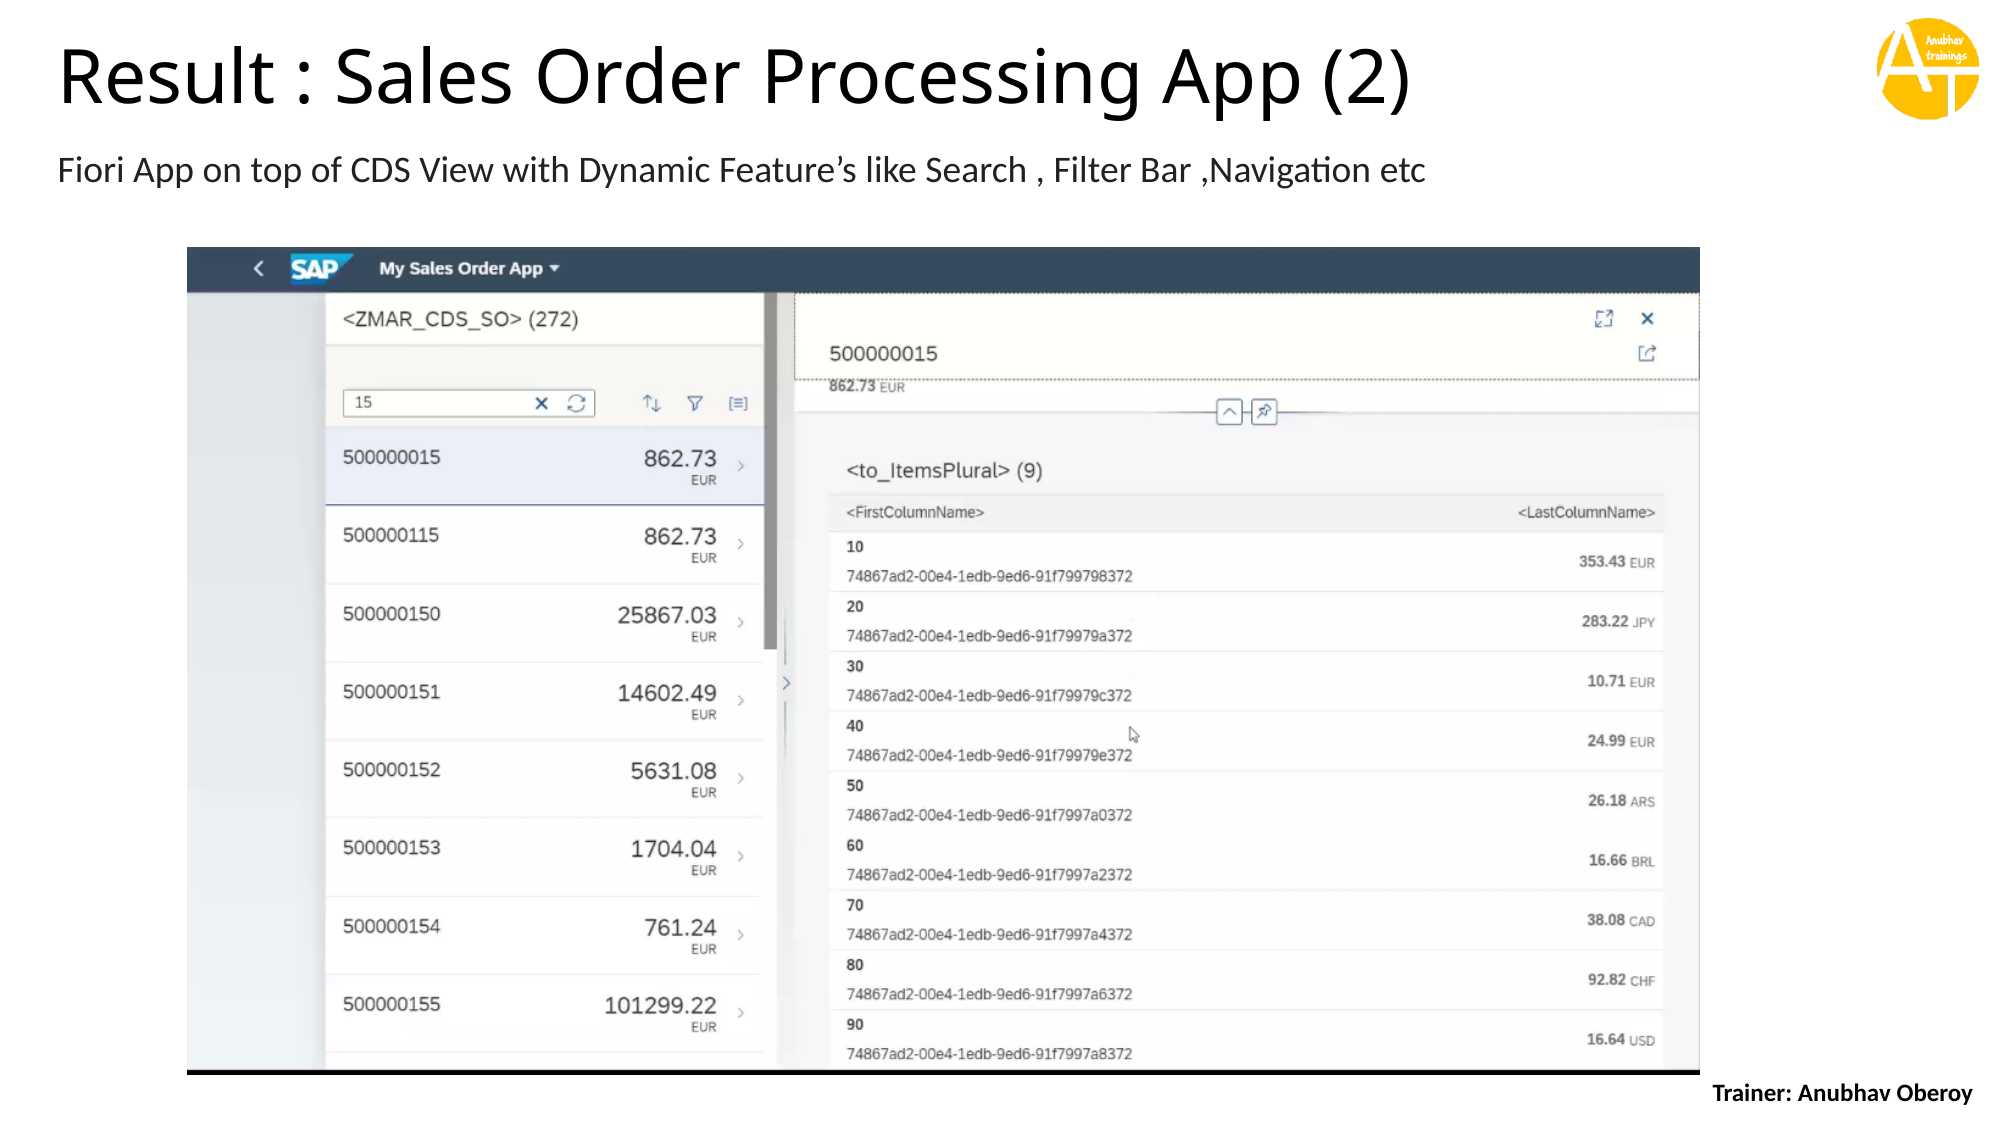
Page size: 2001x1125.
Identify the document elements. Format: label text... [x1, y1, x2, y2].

text_box Fiori App on top of CDS View with Dynamic Feature’s like Search , Filter Bar ,Navigation etc [42, 137, 1891, 198]
picture [1866, 11, 1985, 128]
footer Trainer: Anubhav Oberoy [1660, 1074, 2000, 1108]
picture [186, 247, 1700, 1075]
text_box Result : Sales Order Processing App (2) [42, 30, 1896, 148]
